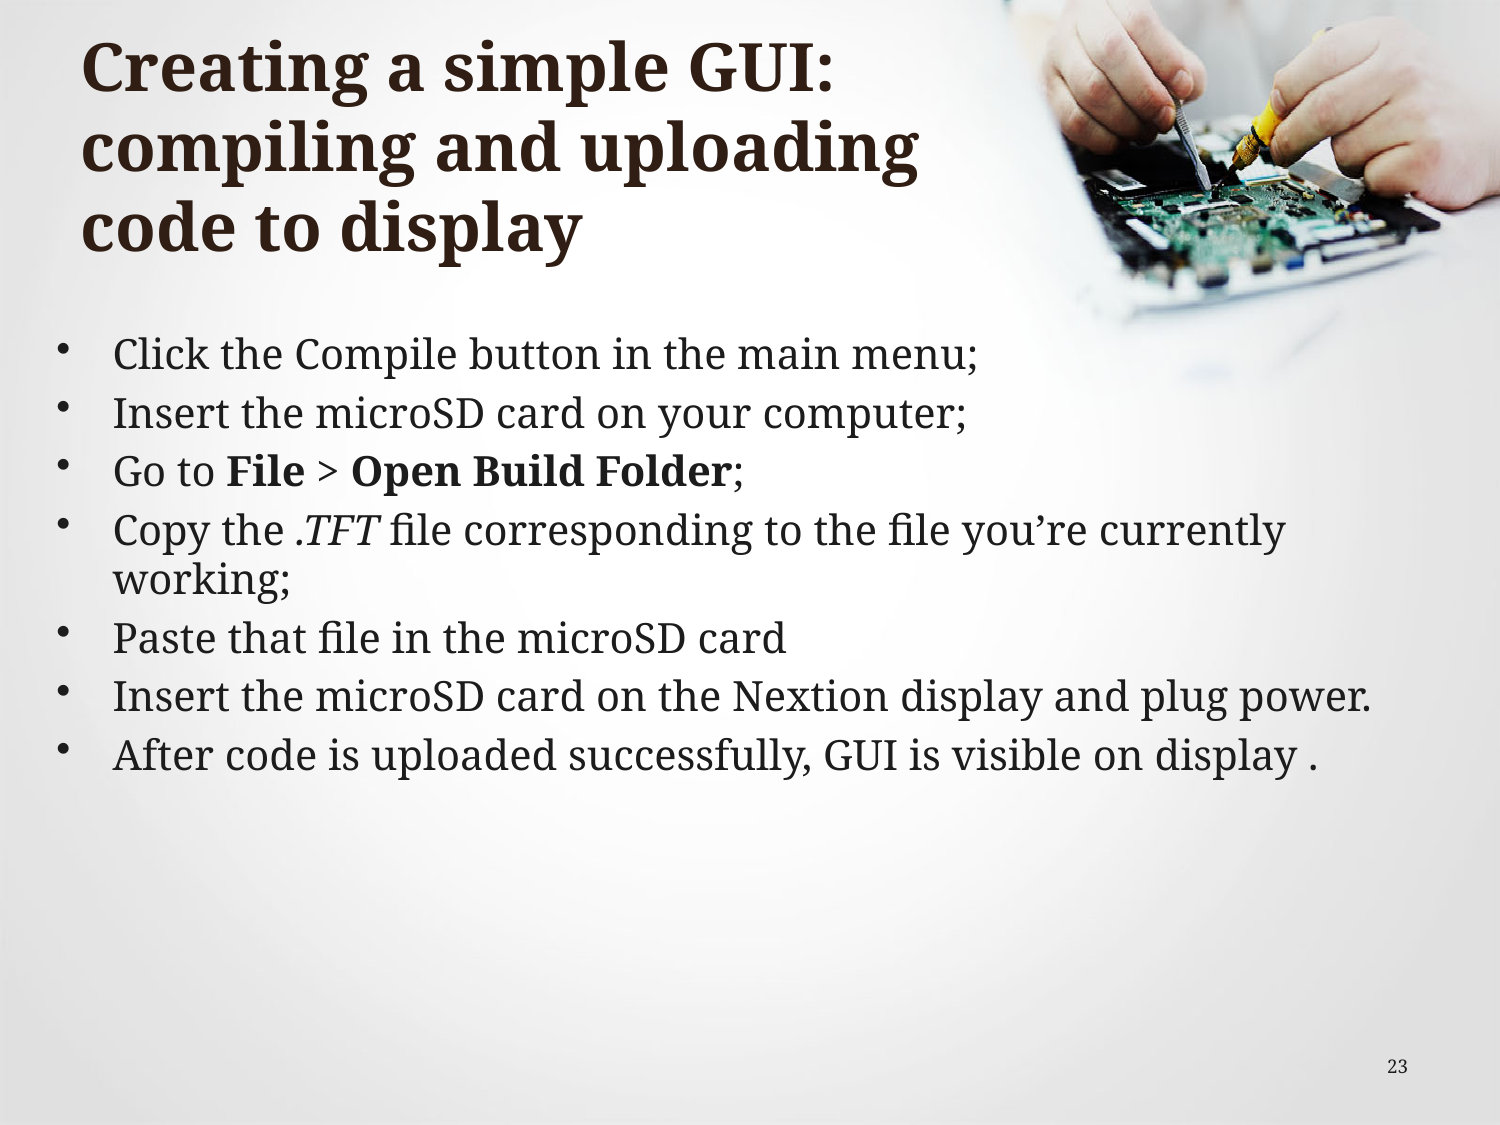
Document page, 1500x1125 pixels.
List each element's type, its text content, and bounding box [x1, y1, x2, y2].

title Creating a simple GUI: compiling and uploading code to display [64, 50, 1010, 240]
slide_number 23 [1074, 1046, 1424, 1103]
list Click the Compile button in the main menu; Insert the microSD card on your computer; Go to File > Open Build Folder; Copy the .TFT file corresponding to the file you’re currently working; Paste that file in the microSD card Insert the microSD card on the Nextion display and plug power. After code is uploaded successfully, GUI is visible on display . [41, 320, 1388, 1121]
picture [0, 0, 1500, 1125]
